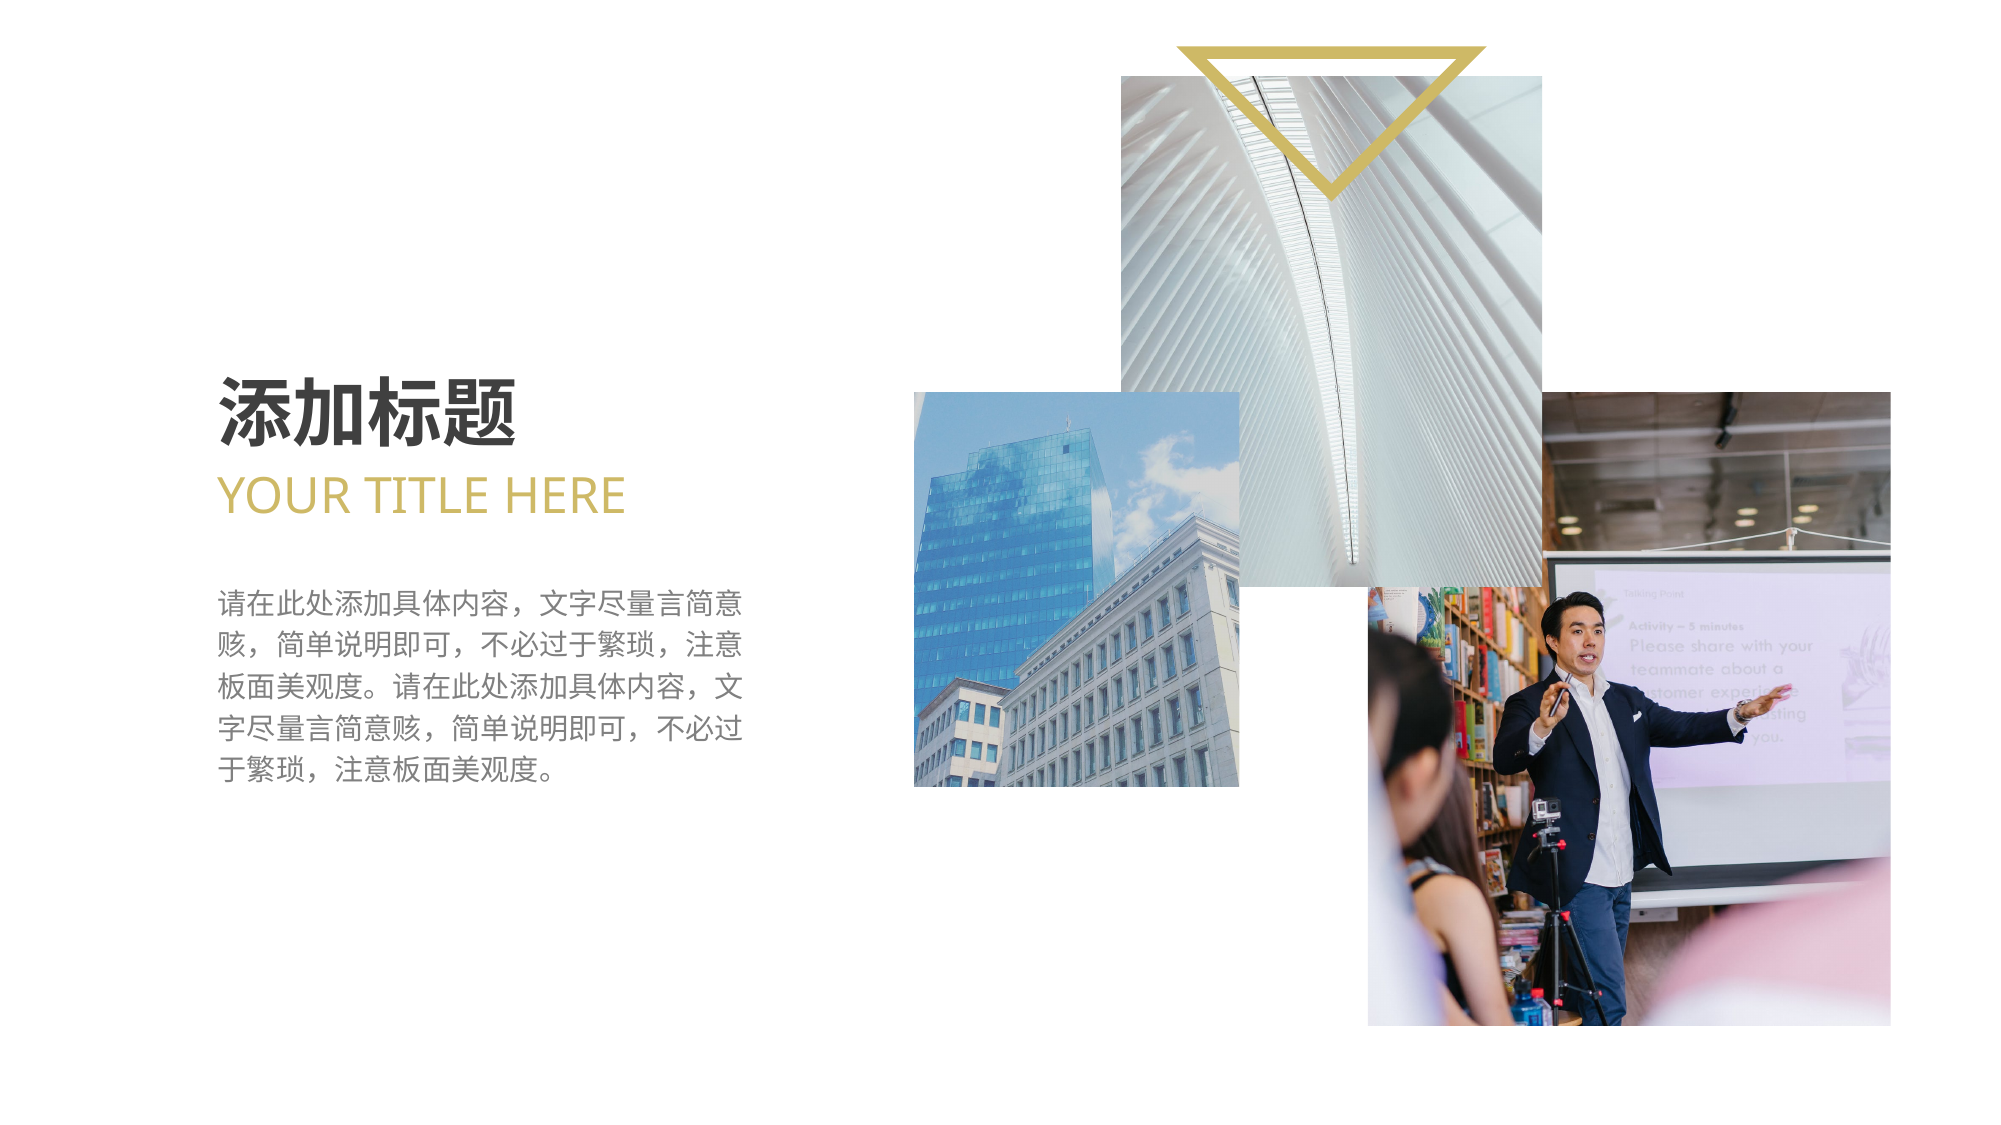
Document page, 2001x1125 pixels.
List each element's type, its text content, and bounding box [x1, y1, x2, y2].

text_box YOUR TITLE HERE [202, 456, 725, 535]
text_box 请在此处添加具体内容，文字尽量言简意赅，简单说明即可，不必过于繁琐，注意板面美观度。请在此处添加具体内容，文字尽量言简意赅，简单说明即可，不必过于繁琐，注意板面美观度。 [202, 570, 773, 795]
text_box 添加标题 [202, 365, 886, 456]
text_box [1121, 76, 1543, 587]
text_box [1367, 392, 1891, 1026]
text_box [913, 392, 1240, 787]
text_box [1189, 51, 1475, 195]
